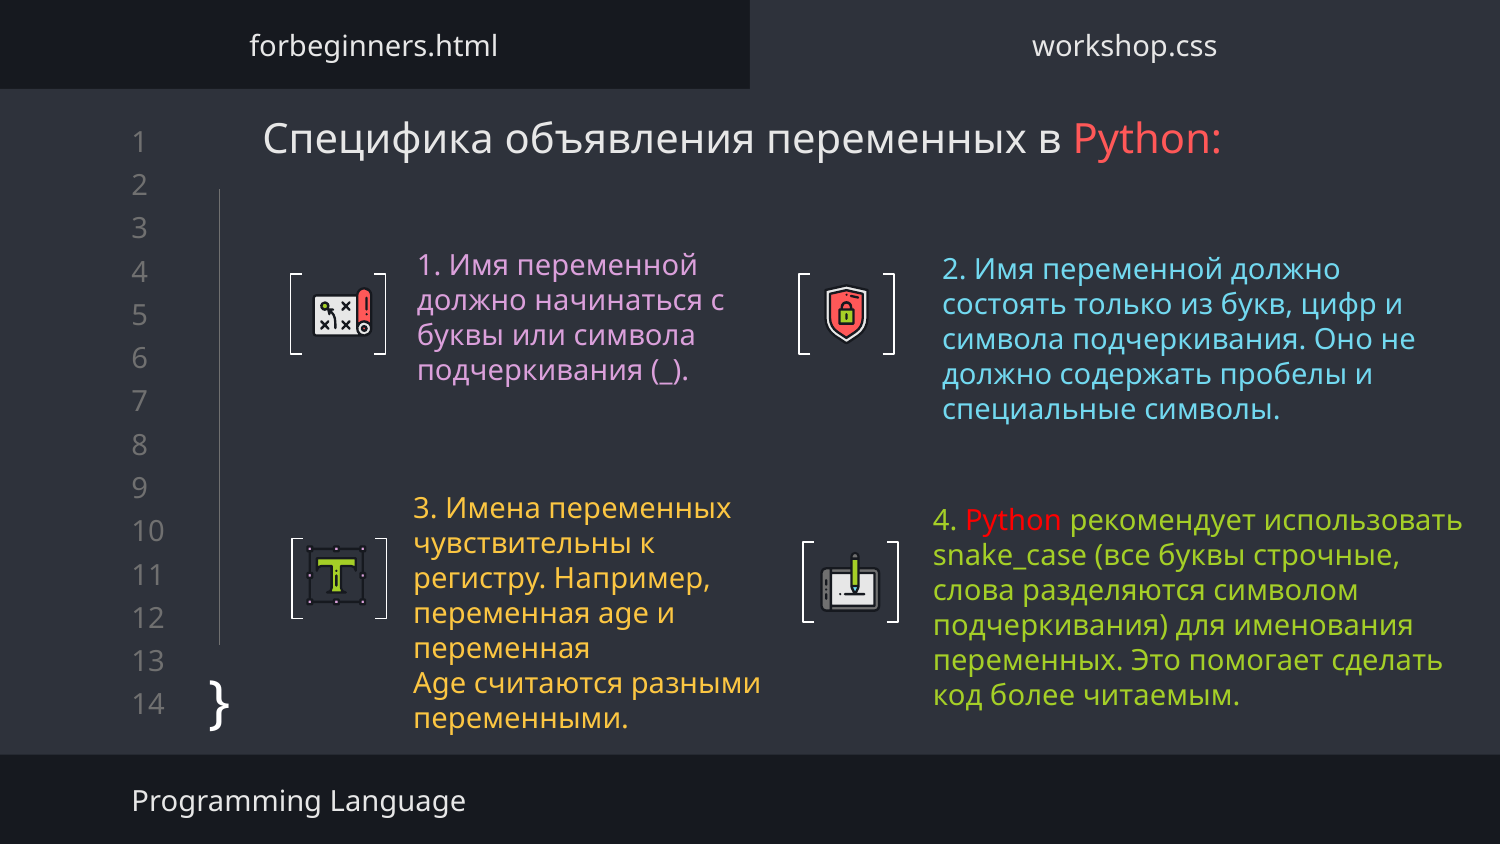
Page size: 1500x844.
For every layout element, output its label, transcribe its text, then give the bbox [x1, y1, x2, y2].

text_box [798, 273, 895, 355]
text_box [290, 273, 386, 355]
subtitle workshop.css [750, 15, 1500, 74]
subtitle [918, 289, 1301, 396]
subtitle 1. Имя переменной должно начинаться с буквы или символа подчеркивания (_). [401, 288, 785, 344]
subtitle forbeginners.html [0, 15, 749, 74]
subtitle [409, 289, 792, 396]
subtitle [480, 553, 863, 659]
subtitle 2. Имя переменной должно состоять только из букв, цифр и символа подчеркивания. Оно не должно содержать пробелы и специальные символы. [926, 310, 1436, 366]
subtitle 4. Python рекомендует использовать snake_case (все буквы строчные, слова разделяются символом подчеркивания) для именования переменных. Это помогает сделать код более читаемым. [918, 477, 1500, 735]
subtitle 3. Имена переменных чувствительны к регистру. Например, переменная age и переменная Age считаются разными переменными. [398, 583, 781, 640]
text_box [802, 541, 898, 622]
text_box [291, 538, 387, 619]
subtitle Programming Language [116, 770, 915, 829]
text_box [306, 545, 367, 606]
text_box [177, 188, 262, 750]
title Специфика объявления переменных в Python: [247, 96, 1444, 186]
